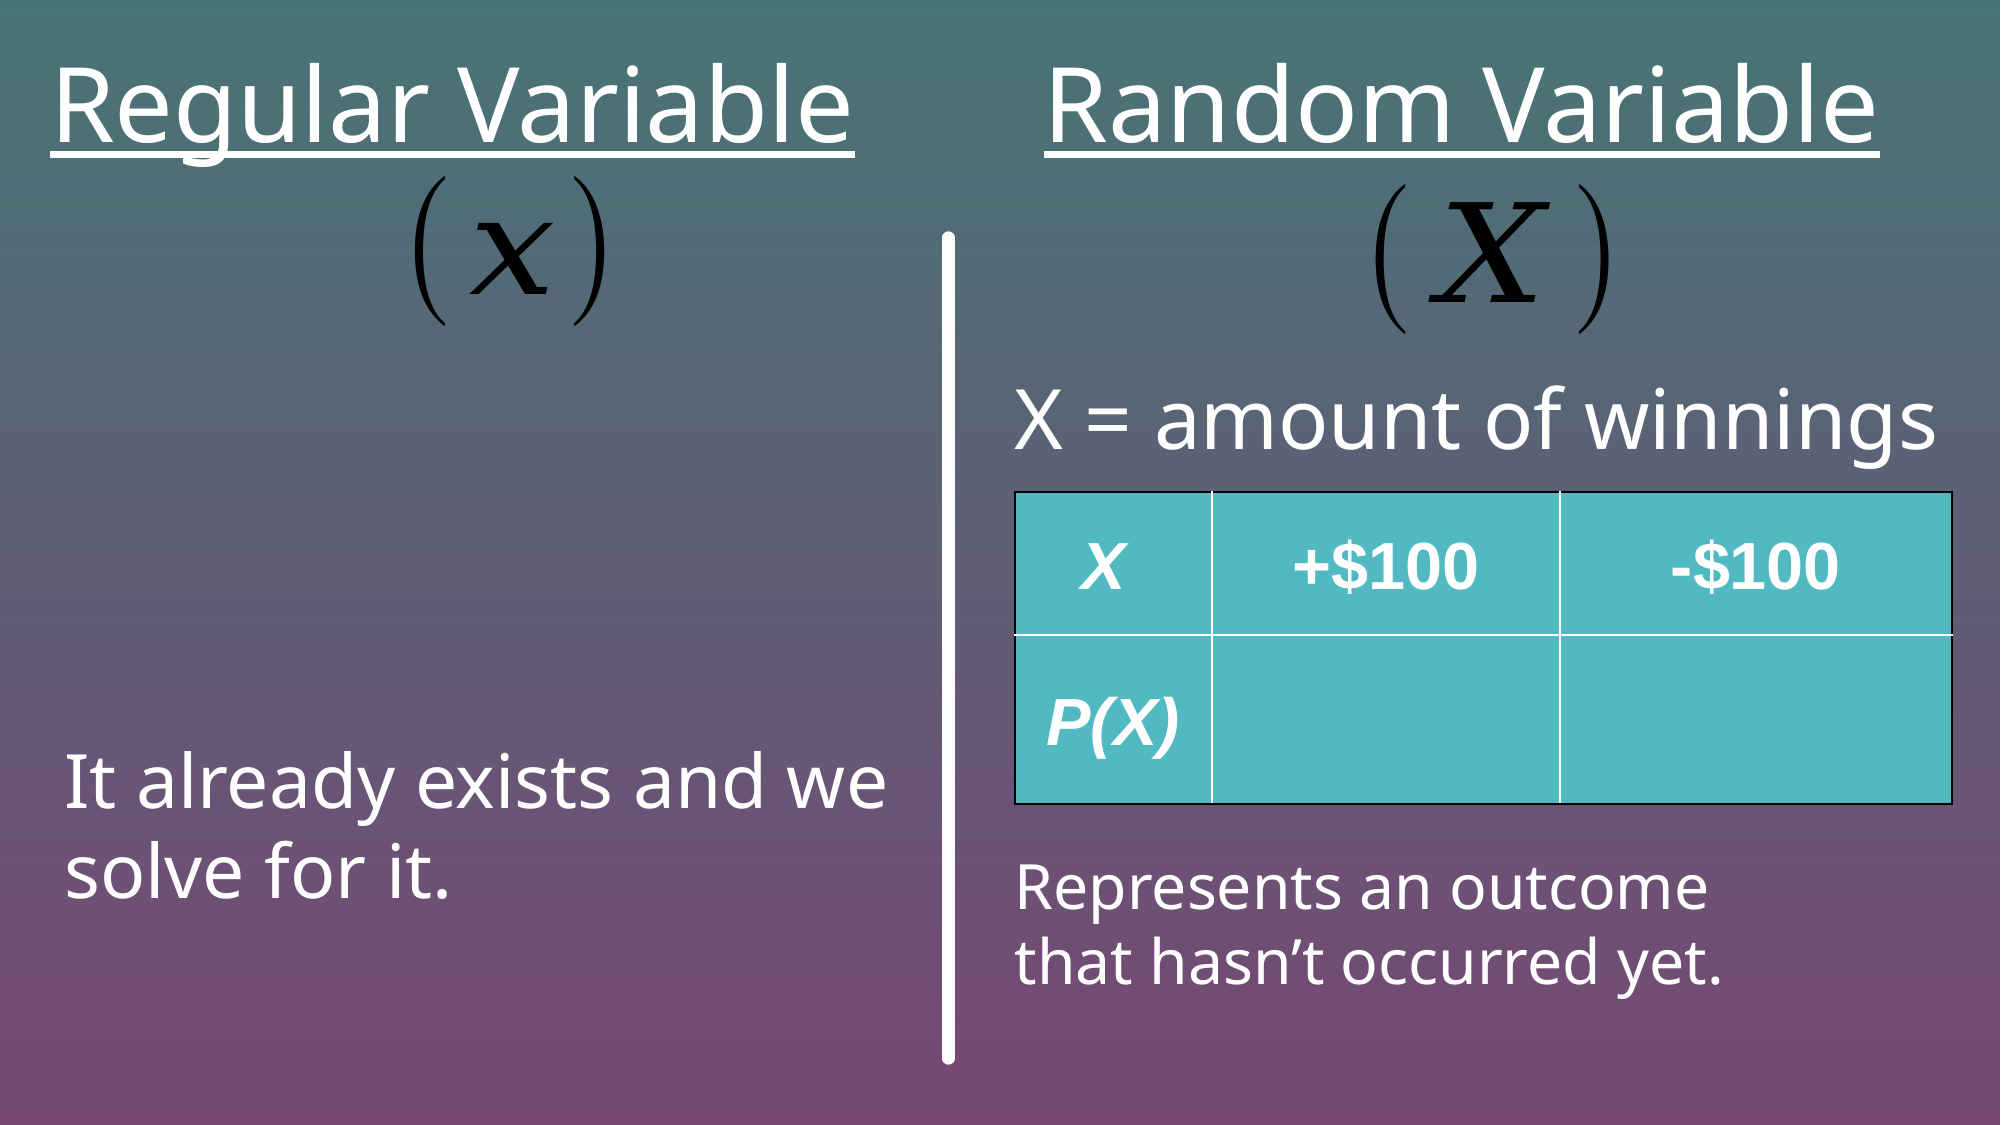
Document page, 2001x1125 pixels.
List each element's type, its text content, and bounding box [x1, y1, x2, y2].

text_box Represents an outcome that hasn’t occurred yet. [999, 839, 1860, 1004]
text_box Regular Variable Random Variable [35, 31, 2000, 171]
text_box It already exists and we solve for it. [49, 725, 923, 921]
text_box X = amount of winnings [999, 358, 2000, 549]
